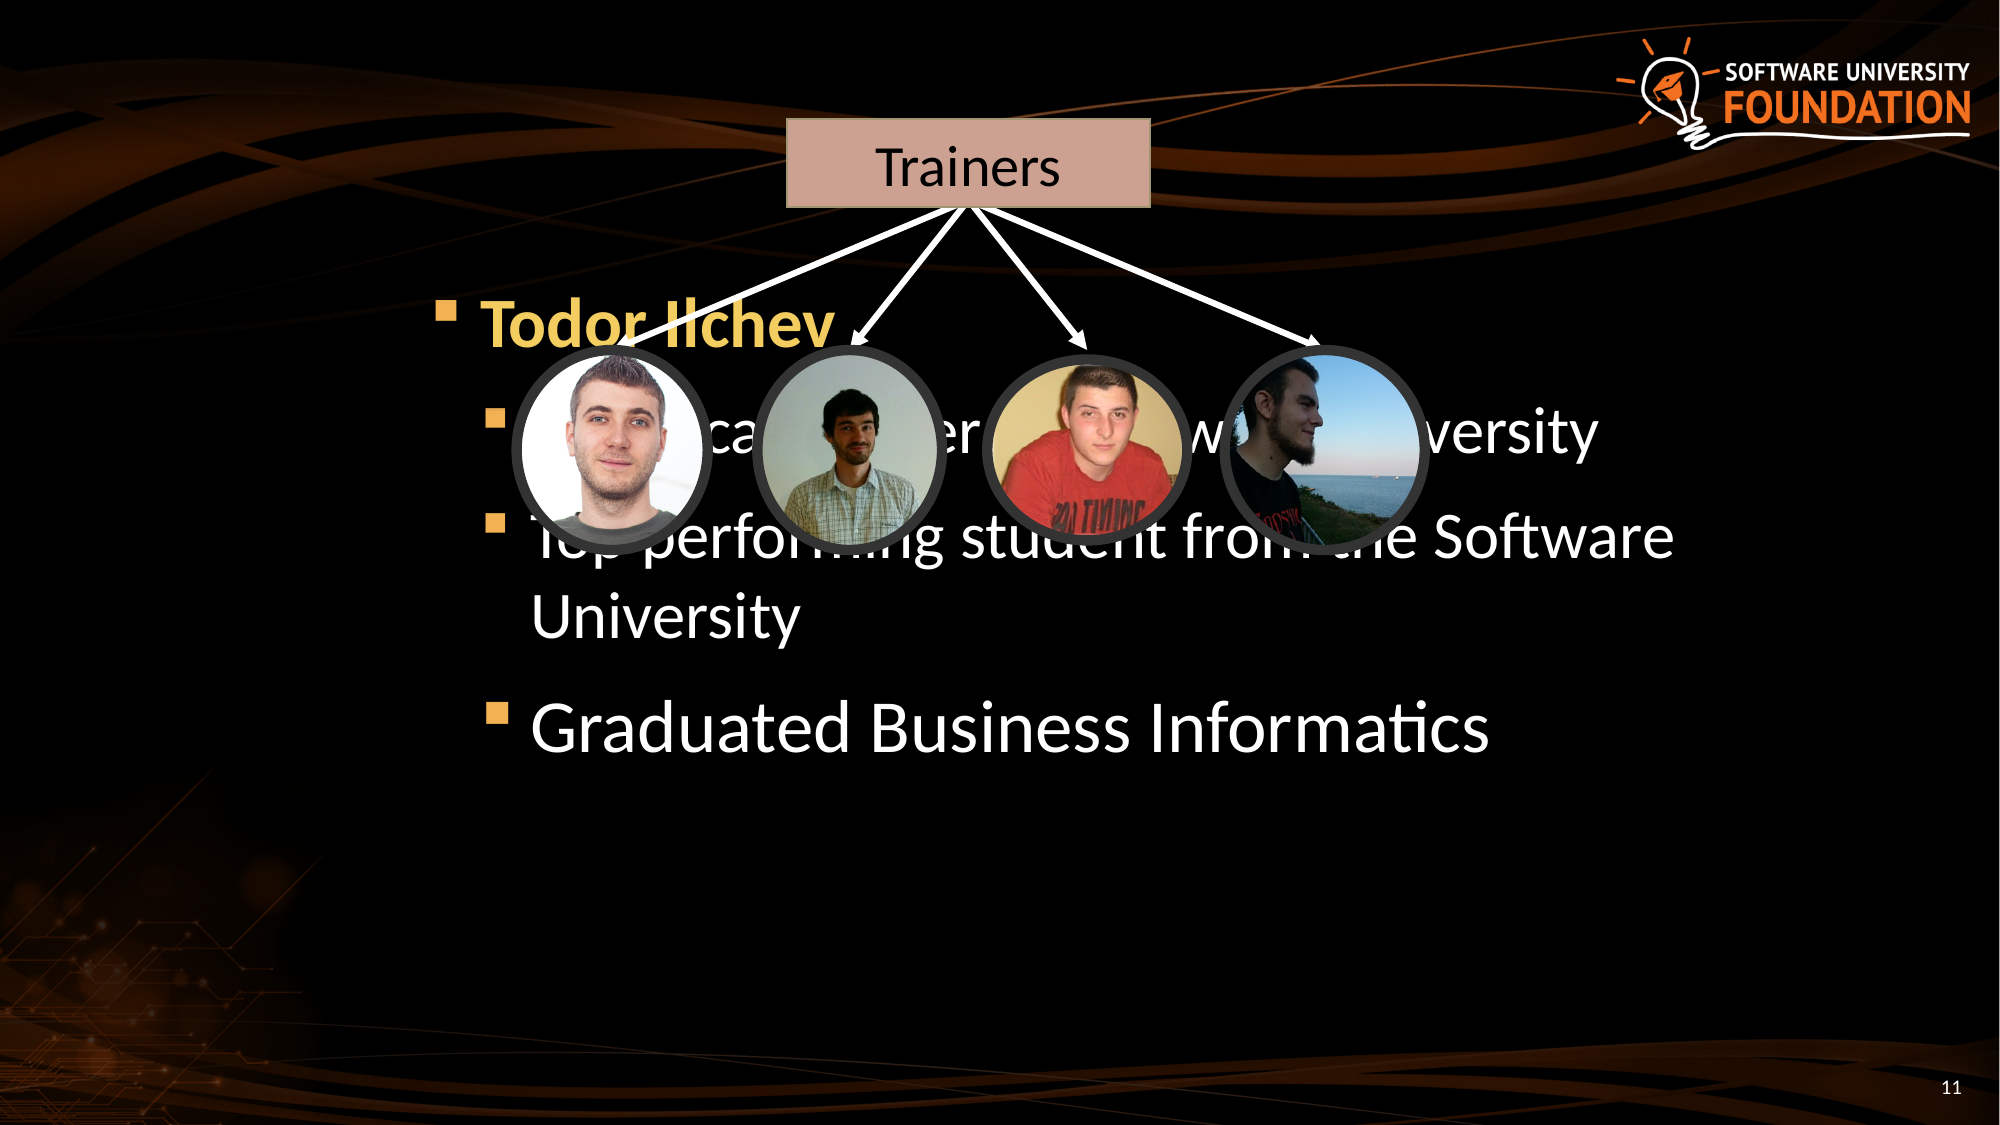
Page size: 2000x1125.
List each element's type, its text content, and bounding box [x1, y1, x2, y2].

text_box Trainers [786, 118, 1151, 199]
list Todor Ilchev Technical Trainer @ Software University Top performing student from the Software University Graduated Business Informatics [412, 262, 1881, 1088]
slide_number 11 [1897, 1070, 1968, 1103]
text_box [969, 199, 1325, 350]
picture [0, 0, 2000, 1125]
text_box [612, 199, 969, 350]
